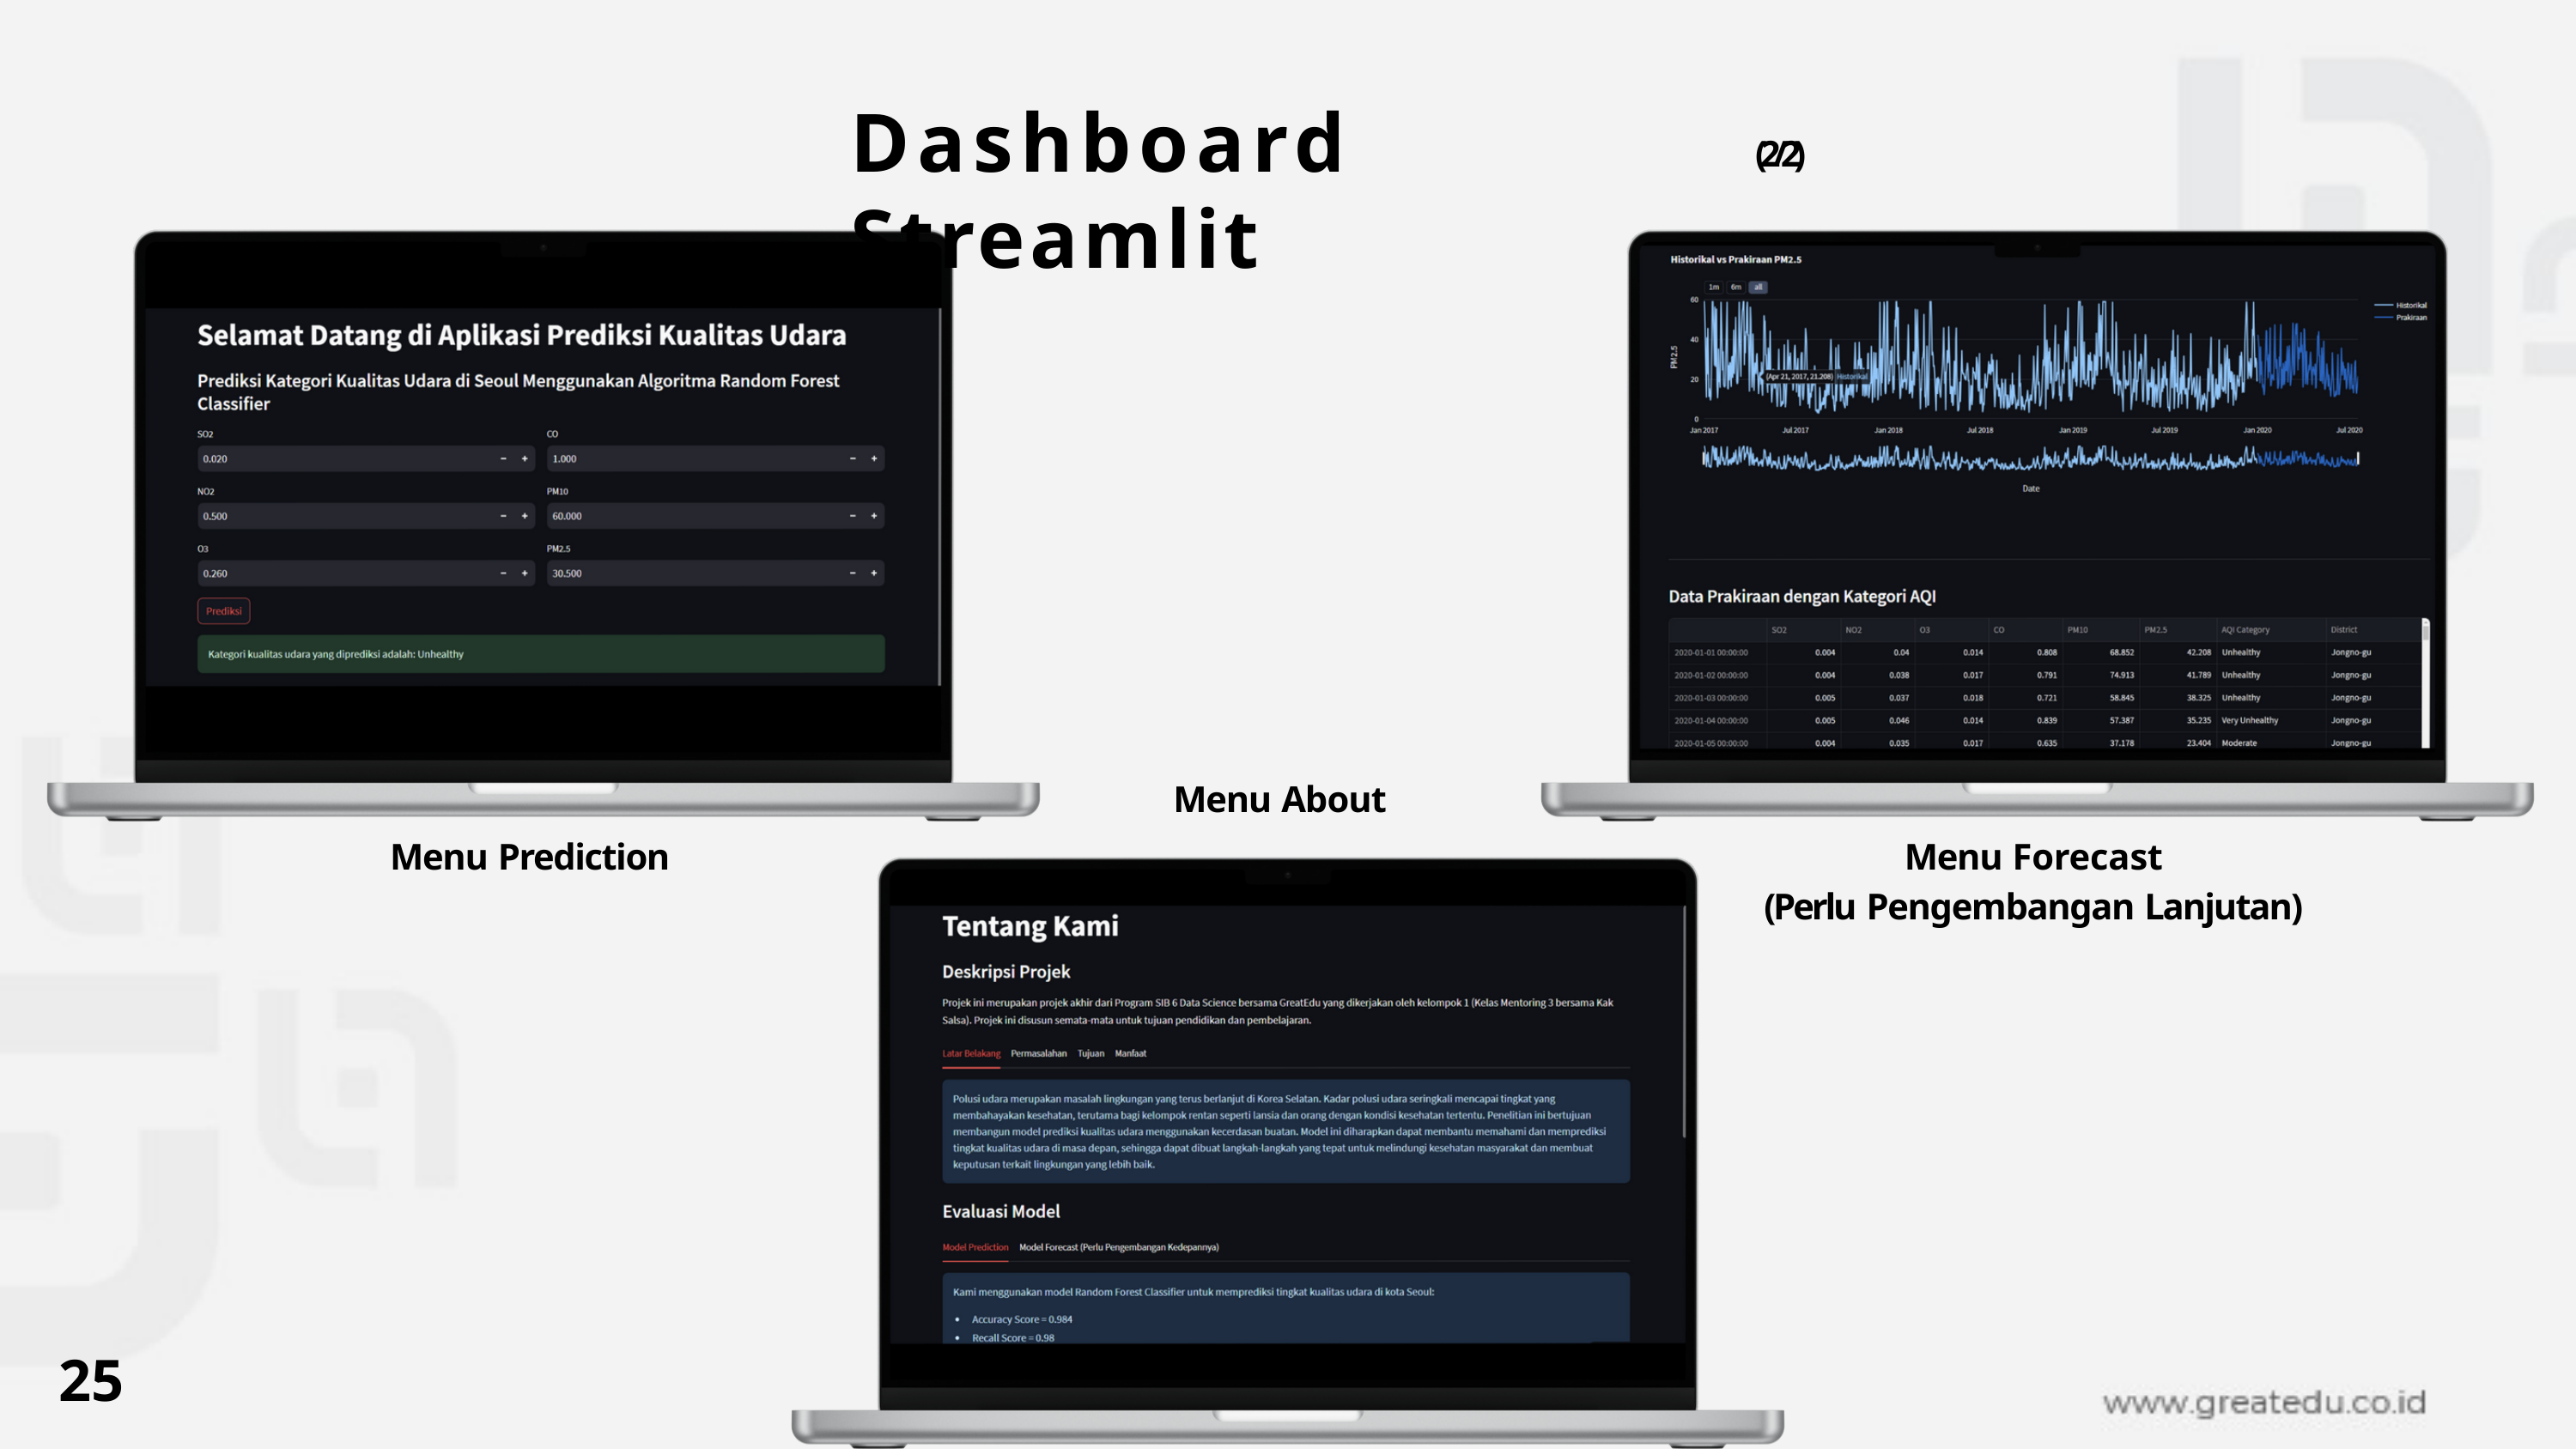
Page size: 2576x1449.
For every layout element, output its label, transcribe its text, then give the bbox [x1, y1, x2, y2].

text_box Menu Forecast (Perlu Pengembangan Lanjutan) [1733, 829, 2343, 927]
slide_number 25 [54, 1343, 139, 1449]
text_box (2/2) [1753, 129, 1838, 174]
title Dashboard Streamlit [848, 89, 1728, 334]
text_box Menu About [1171, 774, 1405, 820]
text_box Menu Prediction [388, 832, 699, 877]
picture [0, 0, 2576, 1449]
